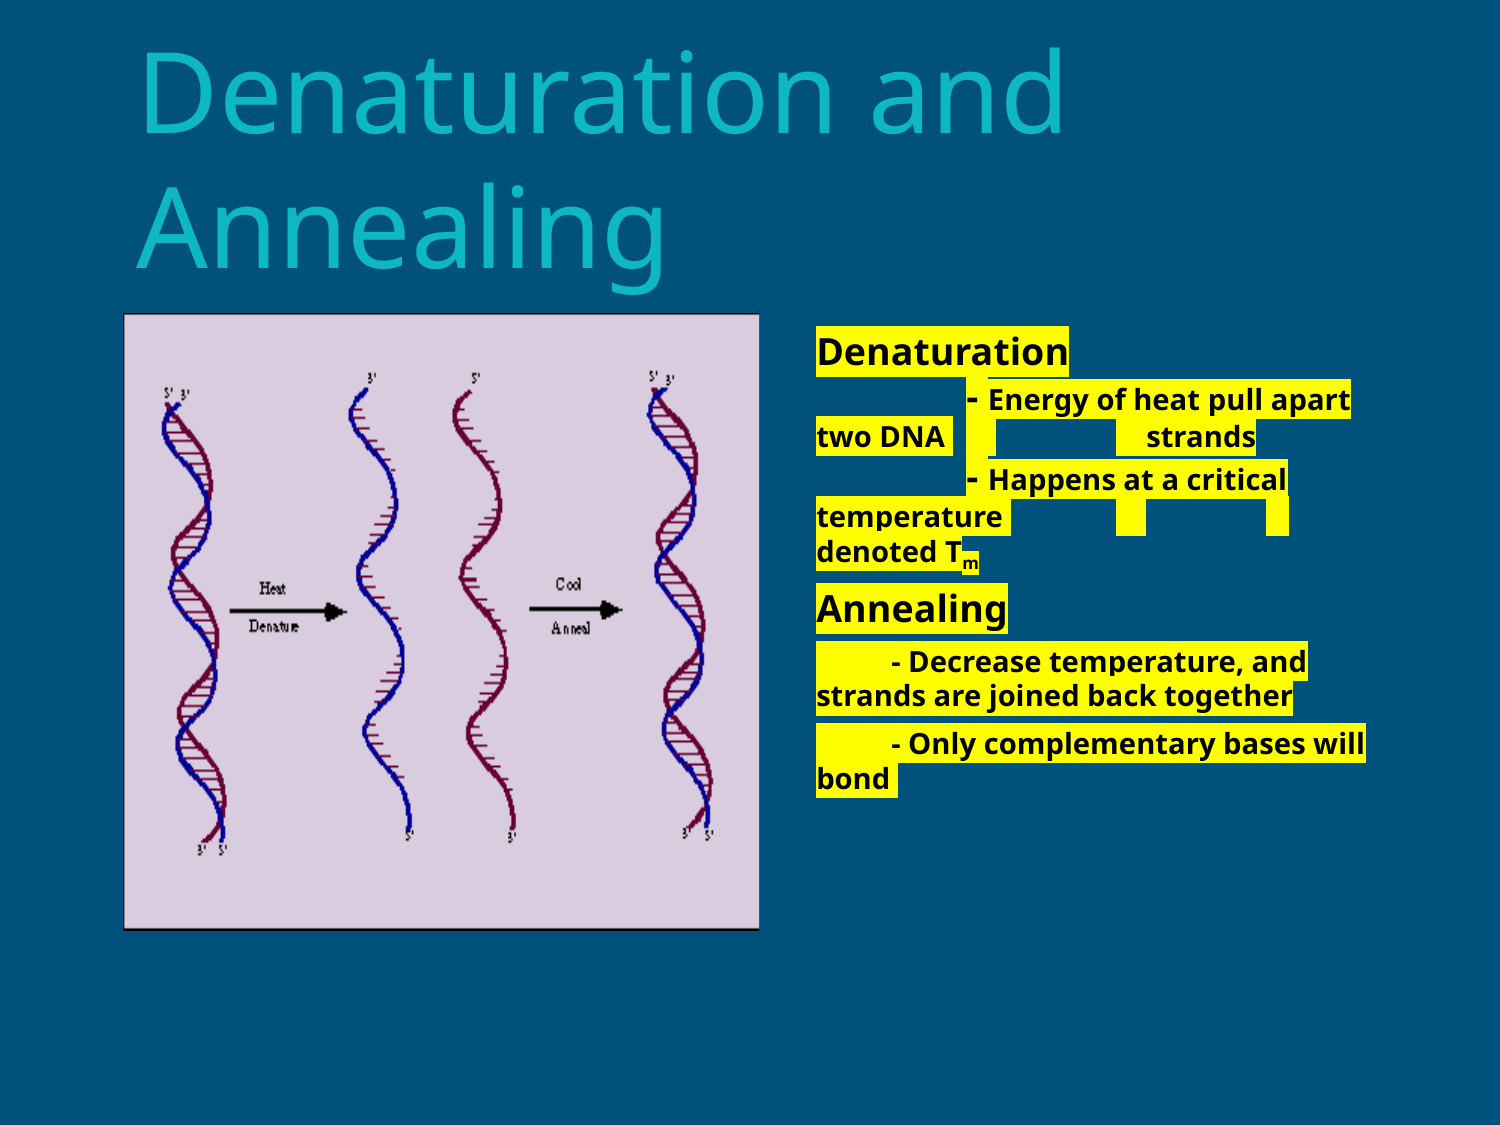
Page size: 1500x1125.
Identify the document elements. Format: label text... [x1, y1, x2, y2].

text_box [123, 313, 760, 931]
picture [293, 73, 341, 132]
picture [635, 60, 669, 133]
picture [780, 73, 828, 132]
picture [575, 73, 622, 133]
picture [874, 73, 921, 133]
picture [683, 74, 690, 132]
picture [226, 73, 276, 133]
picture [942, 73, 990, 132]
picture [465, 74, 514, 133]
picture [682, 51, 691, 62]
picture [535, 73, 567, 132]
title Denaturation and Annealing [121, 160, 1385, 306]
subtitle Denaturation - Energy of heat pull apart two DNA strands - Happens at a critical temperature denoted Tm Annealing - Decrease temperature, and strands are joined back together - Only complementary bases will bond [799, 313, 1383, 843]
picture [1007, 48, 1059, 133]
picture [417, 60, 451, 133]
picture [357, 73, 404, 133]
picture [708, 73, 762, 133]
picture [148, 54, 210, 132]
